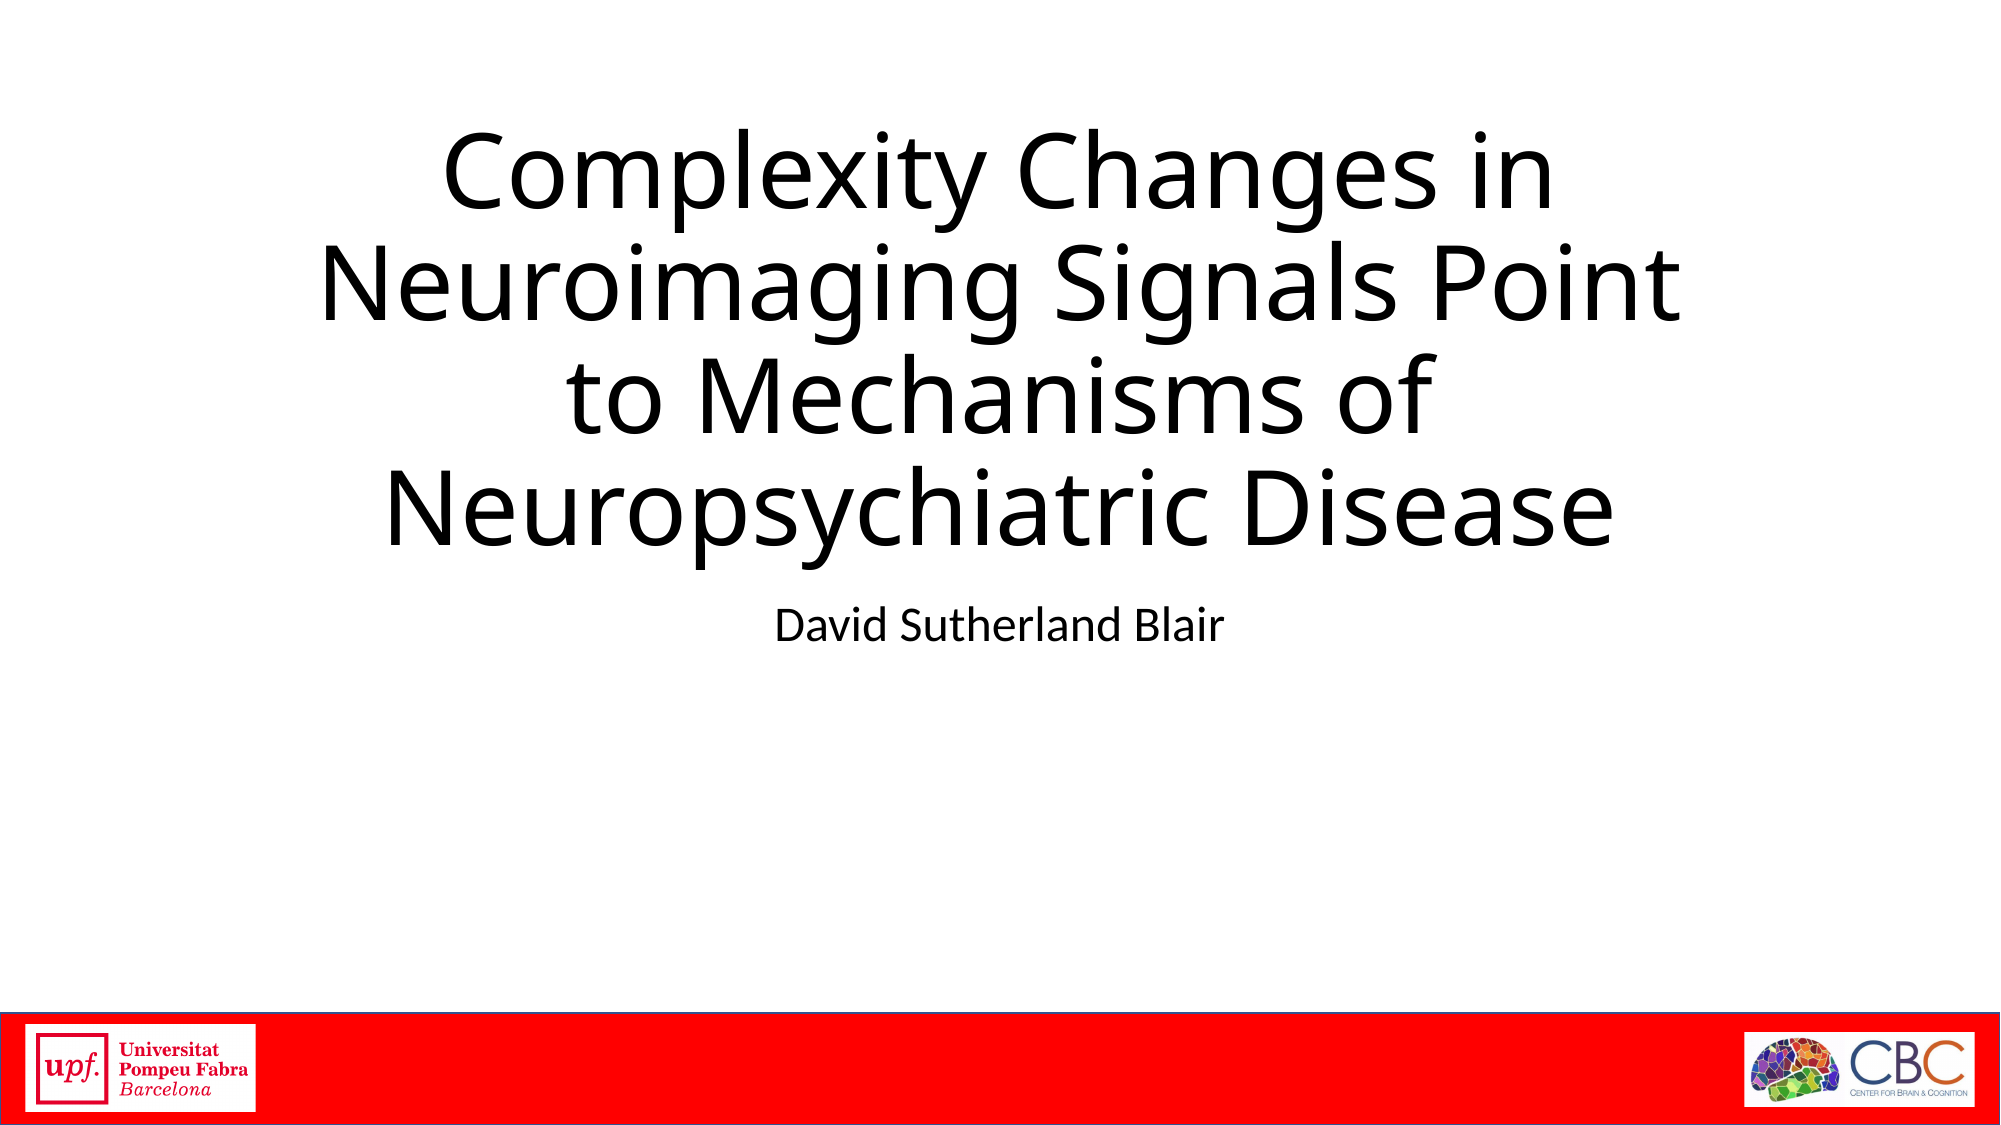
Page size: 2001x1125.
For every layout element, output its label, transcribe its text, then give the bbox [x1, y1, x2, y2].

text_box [0, 1013, 2000, 1125]
title Complexity Changes in Neuroimaging Signals Point to Mechanisms of Neuropsychiatric Disease [249, 184, 1750, 576]
subtitle David Sutherland Blair [249, 590, 1750, 863]
